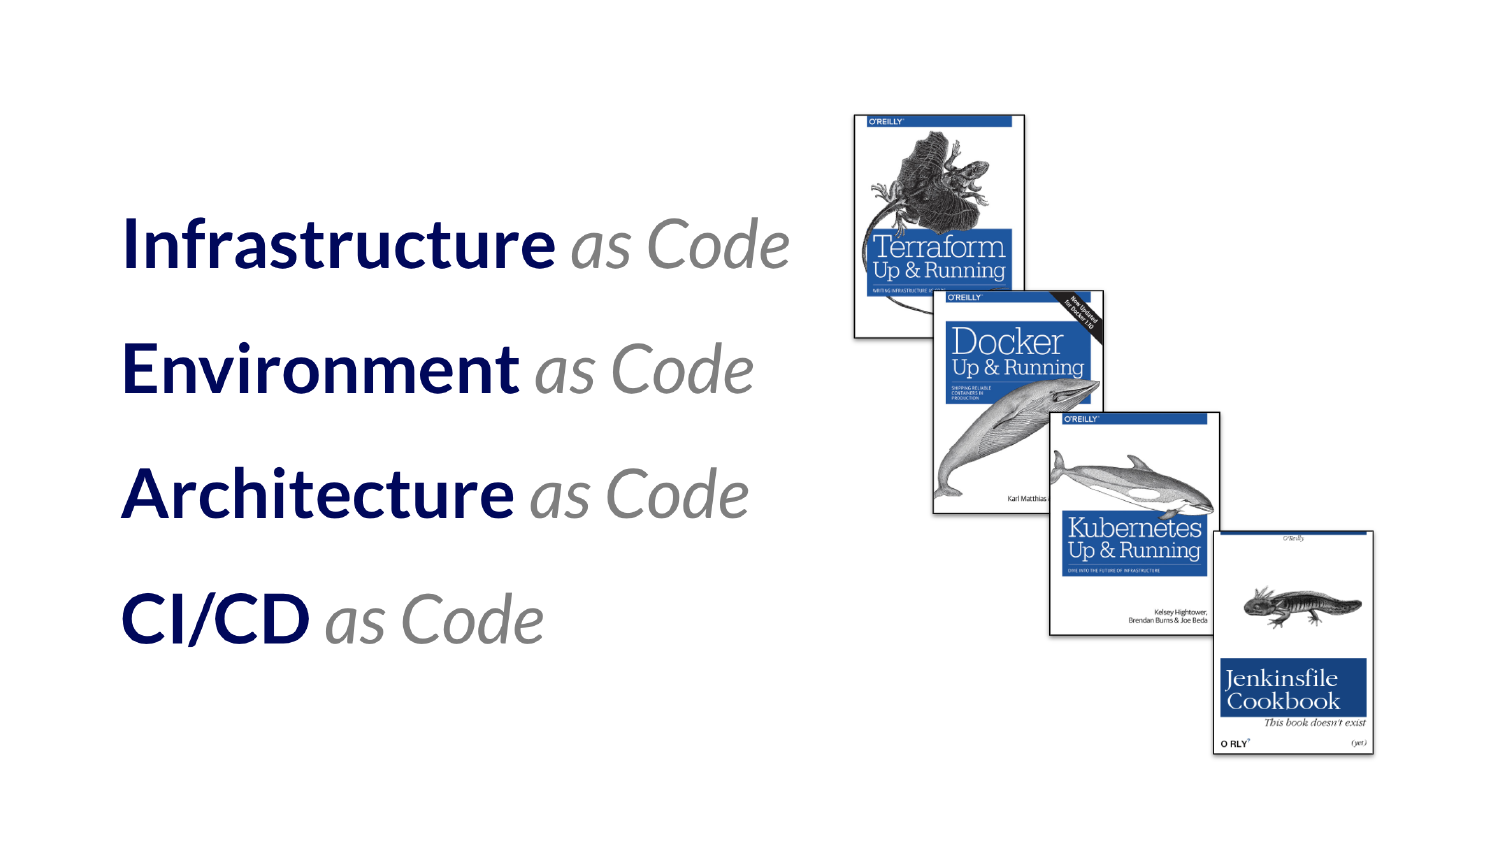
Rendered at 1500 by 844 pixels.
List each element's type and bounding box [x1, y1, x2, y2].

picture [81, 80, 1419, 764]
